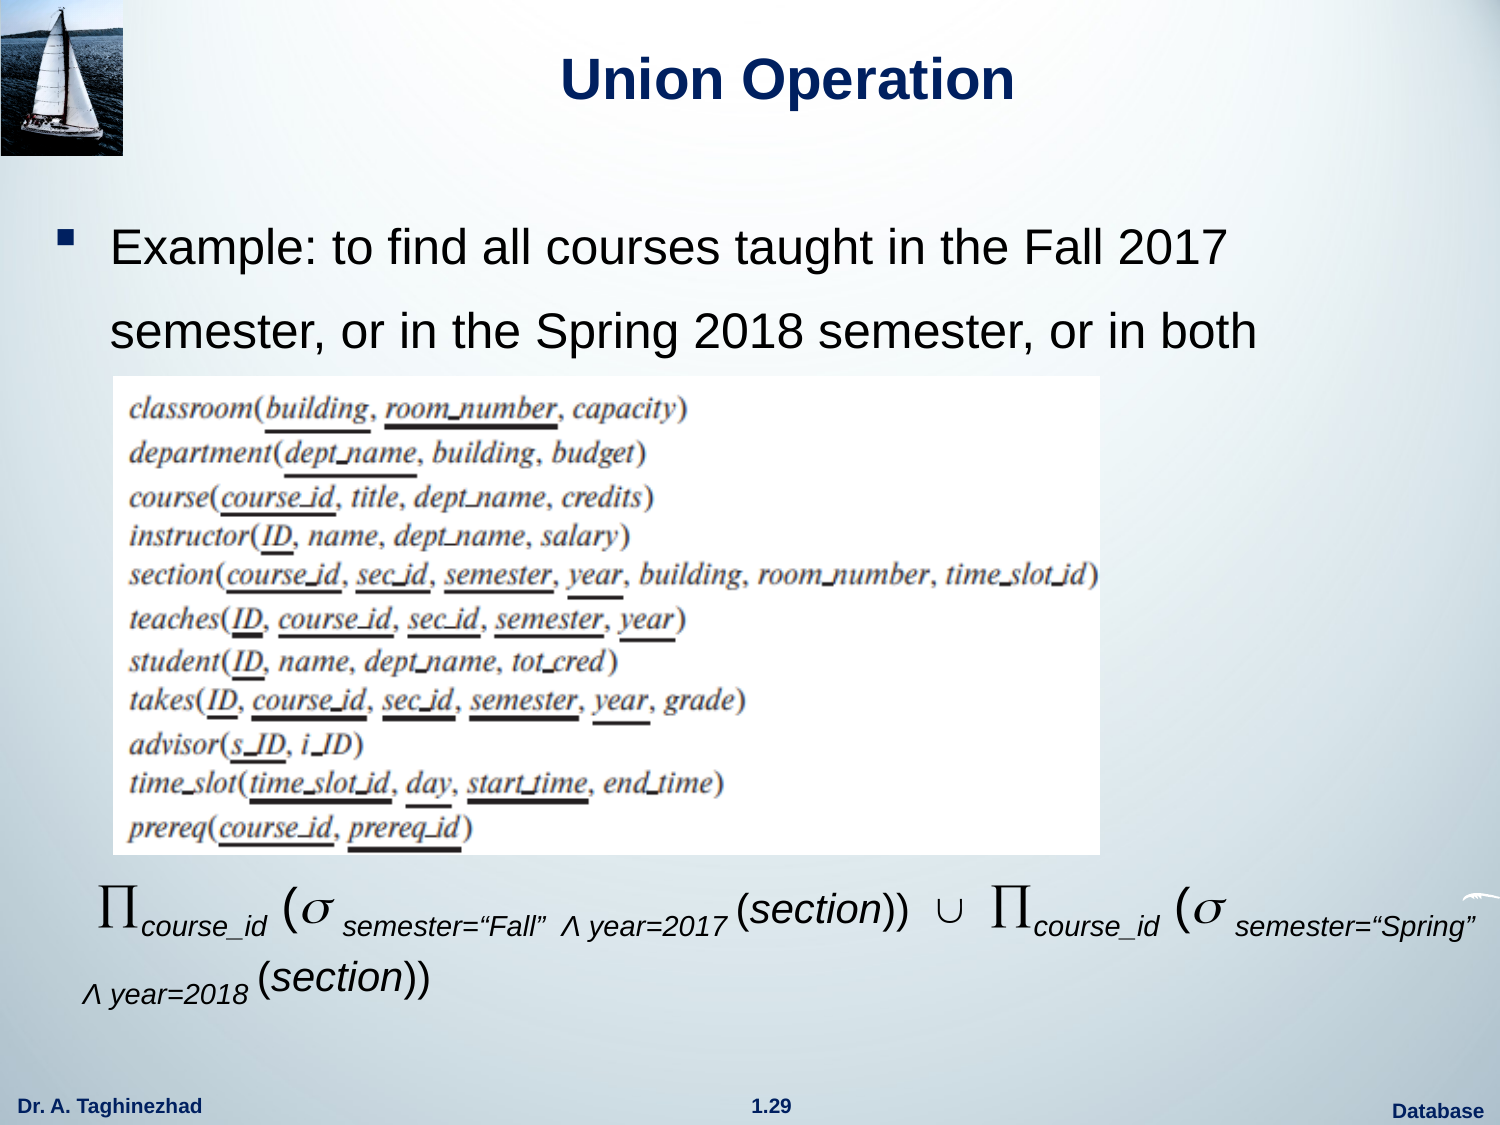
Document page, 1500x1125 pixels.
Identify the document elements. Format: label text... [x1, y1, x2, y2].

picture [113, 376, 1100, 855]
list Example: to find all courses taught in the Fall 2017 semester, or in the Spring 2018 semester, or in both [38, 182, 1387, 952]
title Union Operation [125, 18, 1452, 120]
picture [0, 0, 1500, 1125]
text_box course_id ( semester=“Fall” Λ year=2017 (section))  course_id ( semester=“Spring” Λ year=2018 (section)) [68, 866, 1500, 1018]
